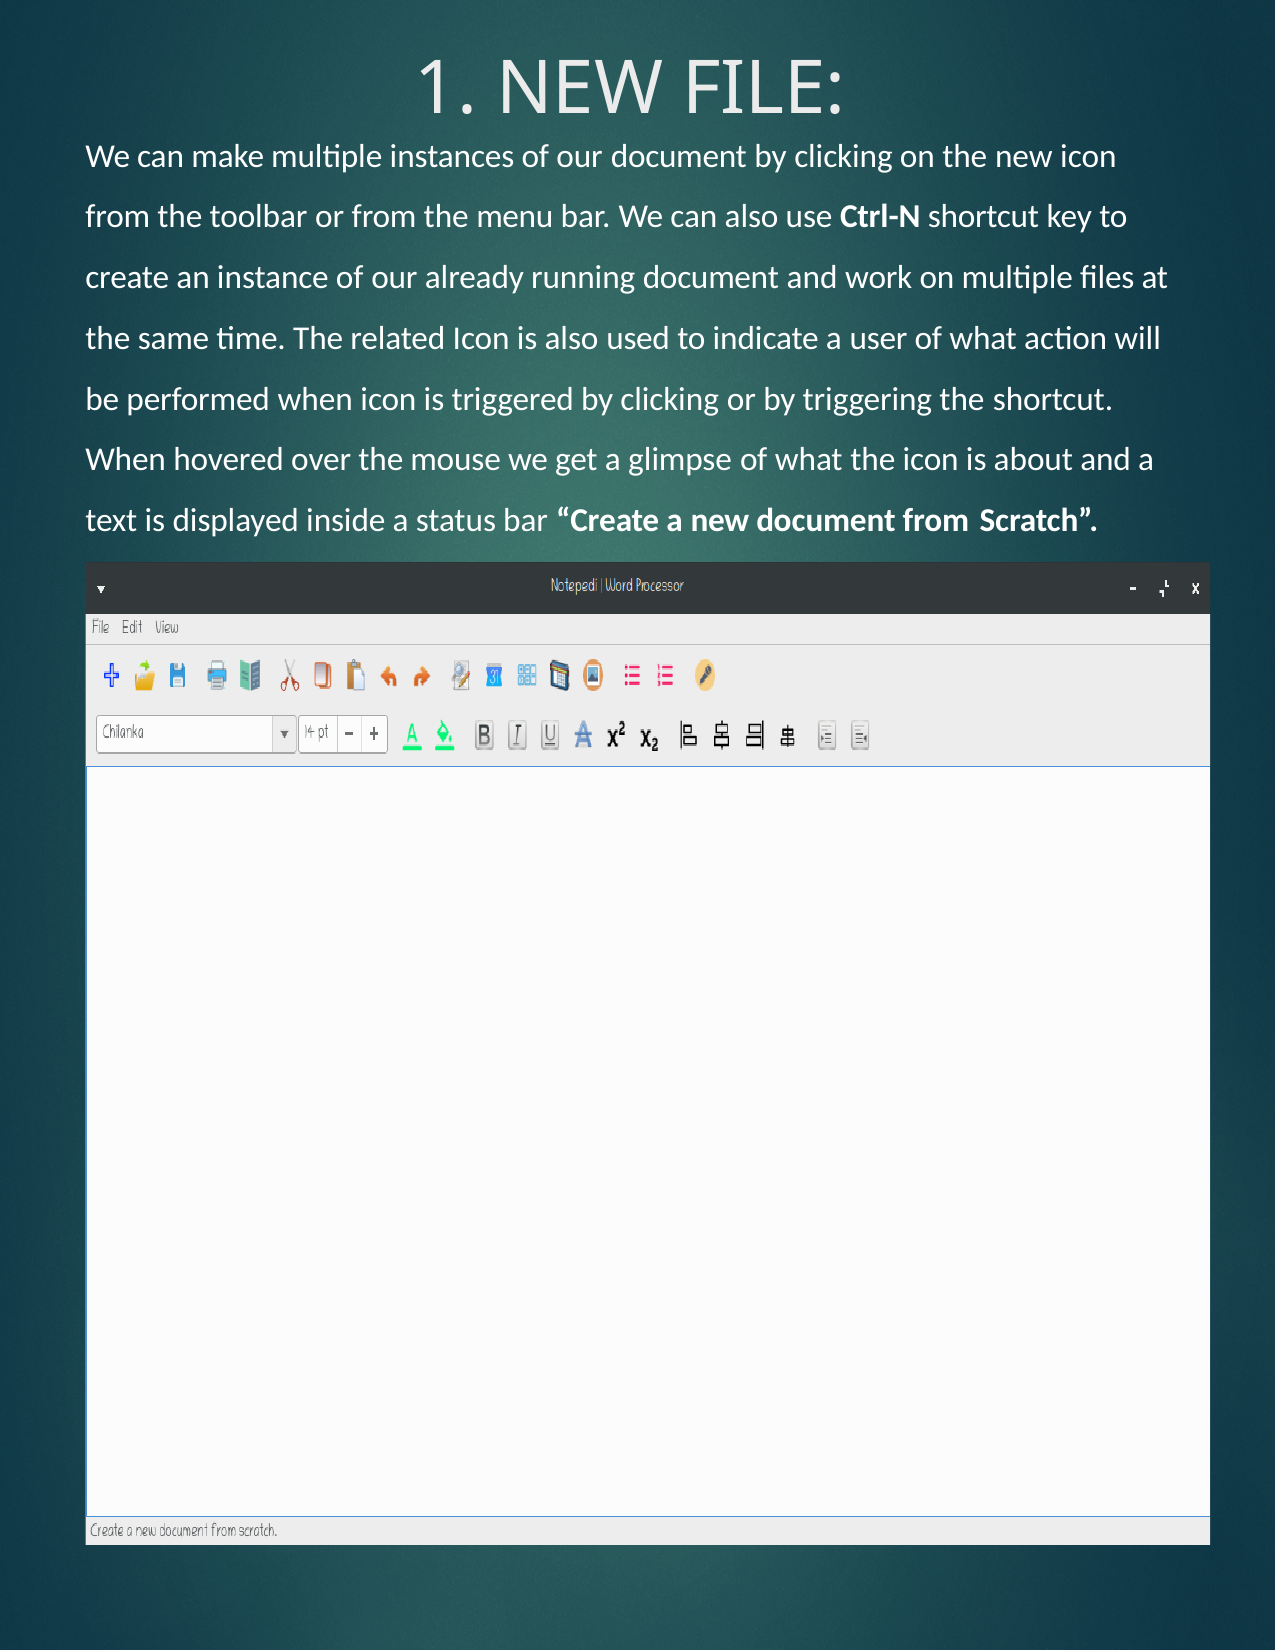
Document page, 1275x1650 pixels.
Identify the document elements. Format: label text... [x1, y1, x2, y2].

title 1. NEW FILE: [72, 37, 1186, 316]
text_box [85, 562, 1211, 1545]
text_box We can make multiple instances of our document by clicking on the new icon from the toolbar or from the menu bar. We can also use Ctrl-N shortcut key to create an instance of our already running document and work on multiple files at the same time. The related Icon is also used to indicate a user of what action will be performed when icon is triggered by clicking or by triggering the shortcut. When hovered over the mouse we get a glimpse of what the icon is about and a text is displayed inside a status bar “Create a new document from Scratch”. [83, 111, 1186, 538]
